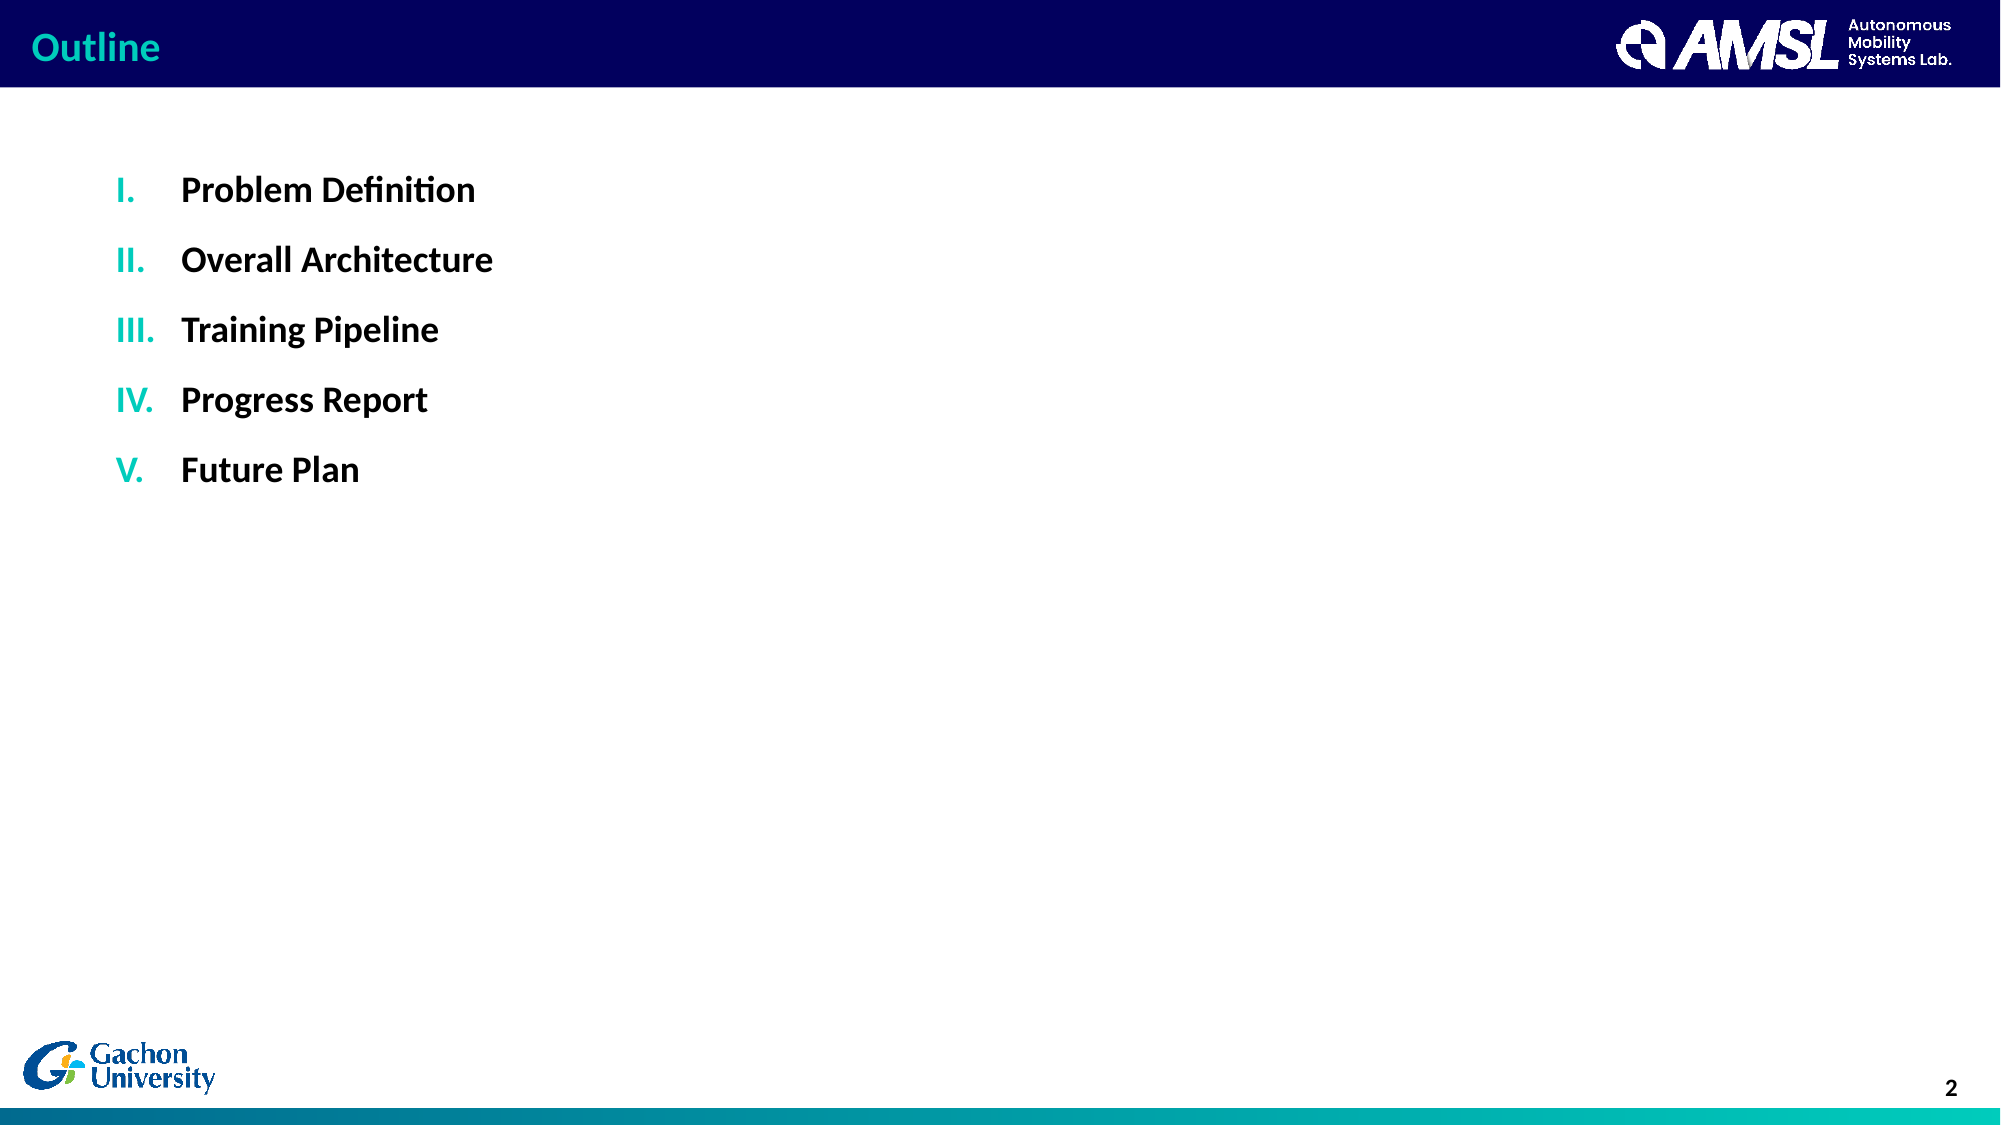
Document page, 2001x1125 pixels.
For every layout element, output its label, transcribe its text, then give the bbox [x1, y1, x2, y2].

picture [1579, 0, 1988, 118]
list Problem Definition Overall Architecture Training Pipeline Progress Report Future Plan [89, 157, 2000, 1072]
title Outline [16, 7, 1934, 78]
slide_number 2 [1706, 1071, 1973, 1102]
picture [12, 1035, 221, 1101]
